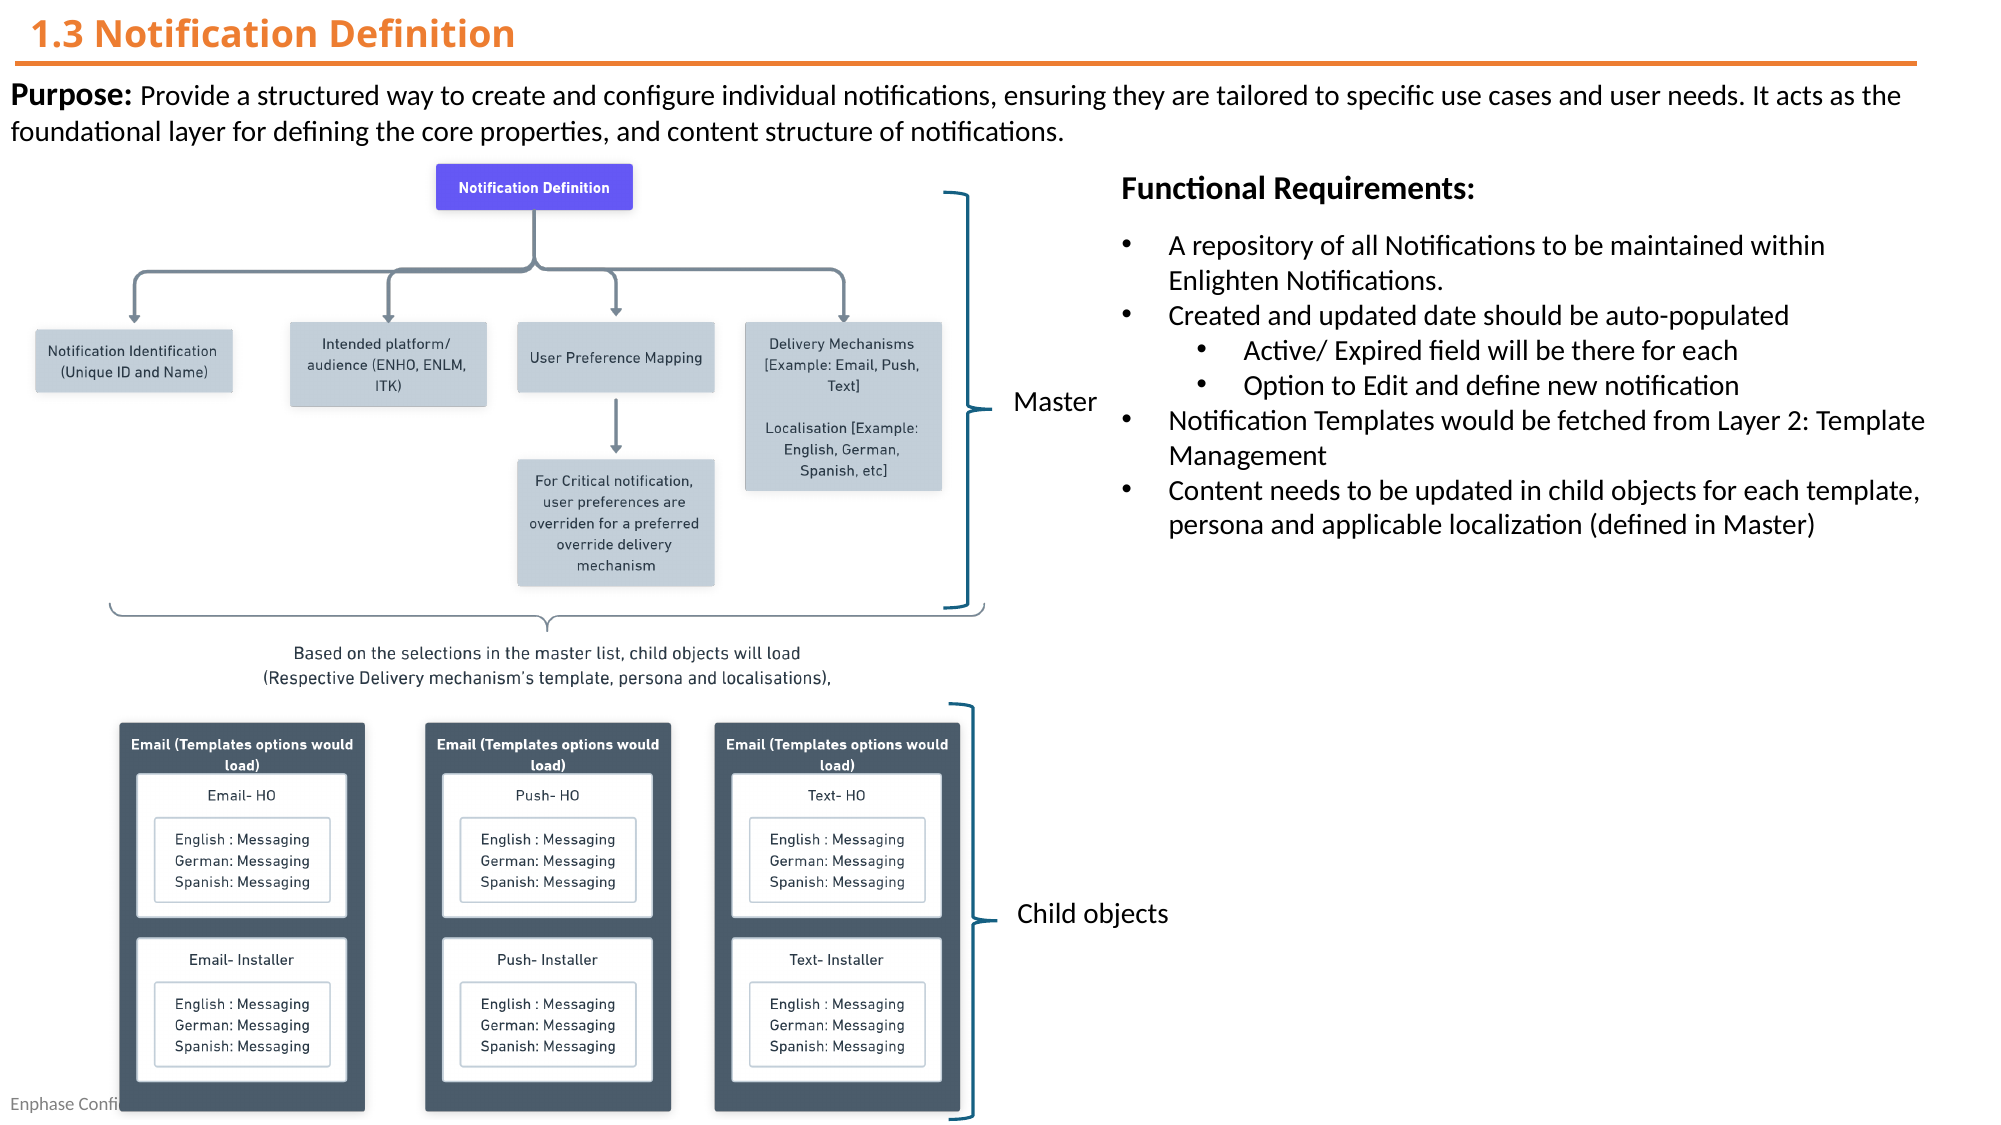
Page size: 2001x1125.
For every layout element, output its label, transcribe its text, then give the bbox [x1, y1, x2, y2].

text_box Child objects [1002, 886, 1215, 937]
picture [26, 154, 993, 1120]
text_box Purpose: Provide a structured way to create and configure individual notifications, ensuring they are tailored to specific use cases and user needs. It acts as the foundational layer for defining the core properties, and content structure of notifications. [0, 64, 2000, 195]
text_box Functional Requirements: A repository of all Notifications to be maintained within Enlighten Notifications. Created and updated date should be auto-populated Active/ Expired field will be there for each Option to Edit and define new notification Notification Templates would be fetched from Layer 2: Template Management Content needs to be updated in child objects for each template, persona and applicable localization (defined in Master) [1106, 195, 1956, 549]
text_box 1.3 Notification Definition [15, 2, 1655, 61]
text_box Master [998, 374, 1113, 425]
